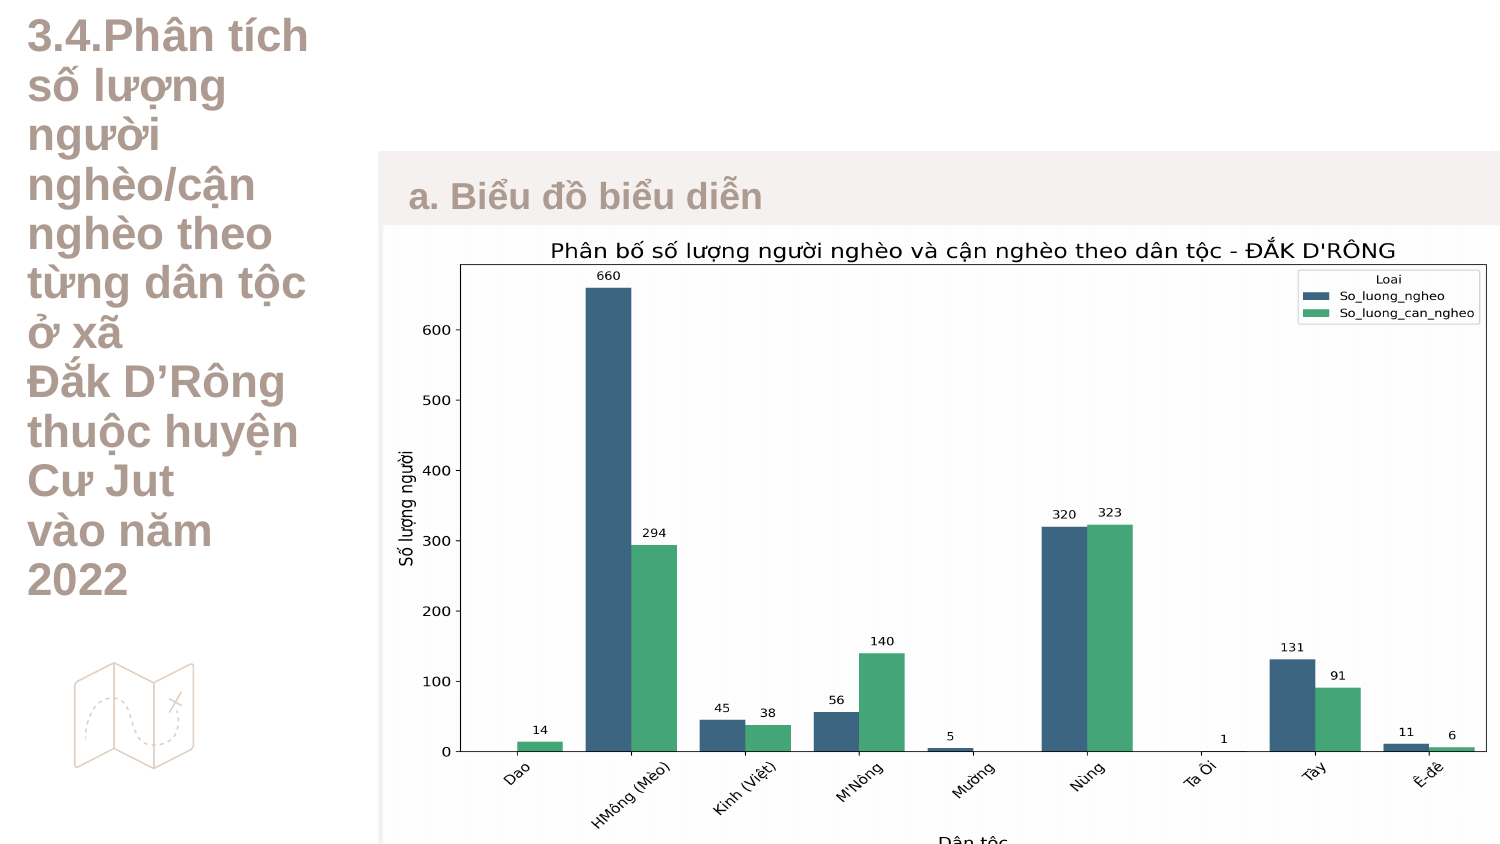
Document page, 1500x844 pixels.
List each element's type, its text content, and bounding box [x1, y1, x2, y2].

title 3.4.Phân tích số lượng người nghèo/cận nghèo theo từng dân tộc ở xã Đắk D’Rông thuộc huyện Cư Jut vào năm 2022 [27, 12, 322, 647]
picture [383, 225, 1500, 844]
text_box a. Biểu đồ biểu diễn [393, 164, 812, 223]
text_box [74, 662, 194, 769]
